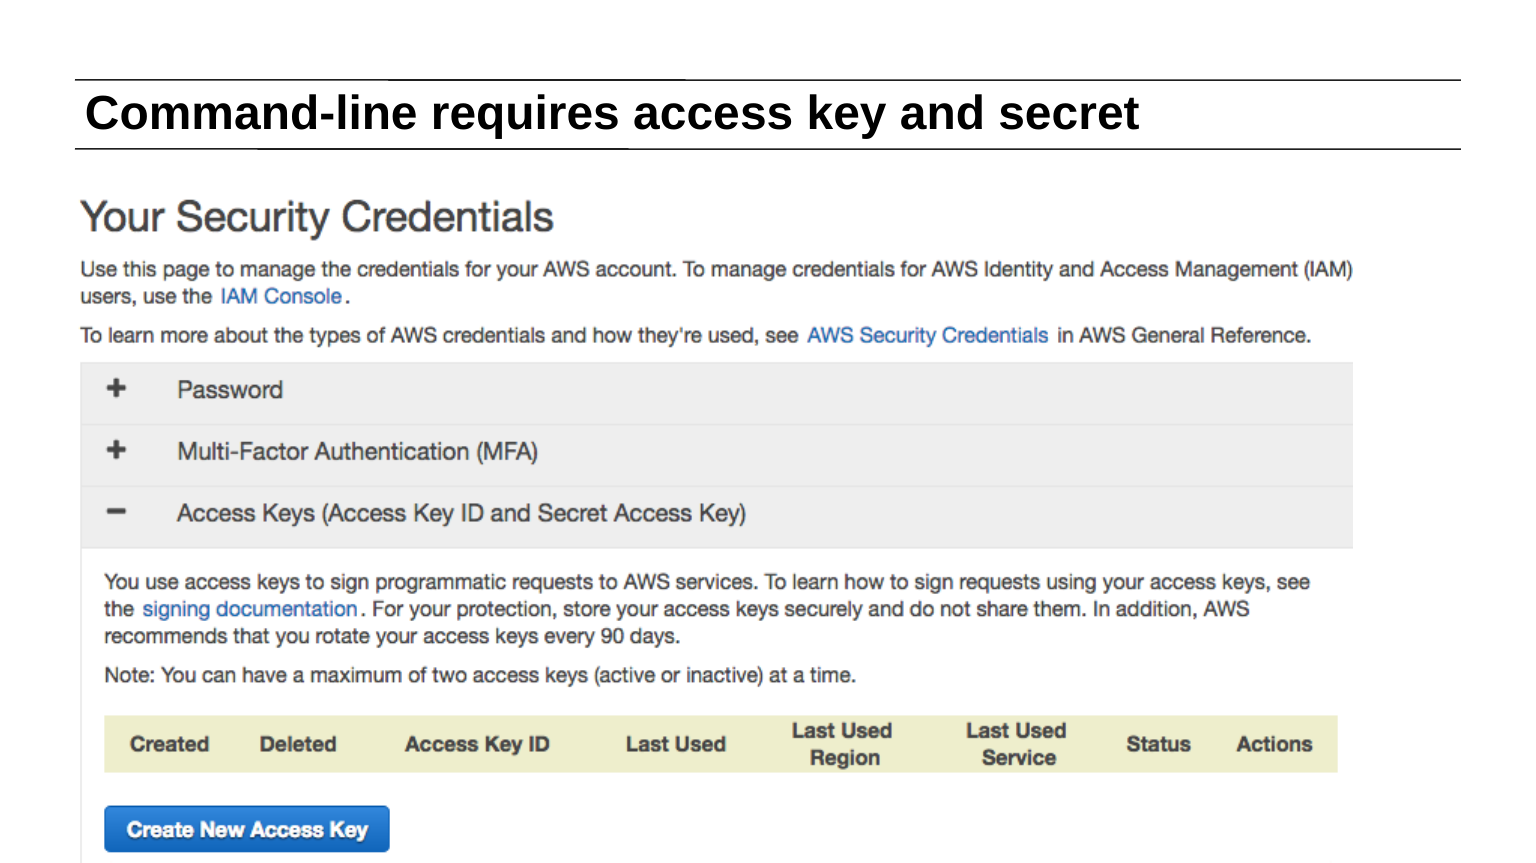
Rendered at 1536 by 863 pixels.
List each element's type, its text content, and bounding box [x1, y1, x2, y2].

picture [76, 173, 1353, 863]
title Command-line requires access key and secret [76, 82, 1369, 251]
